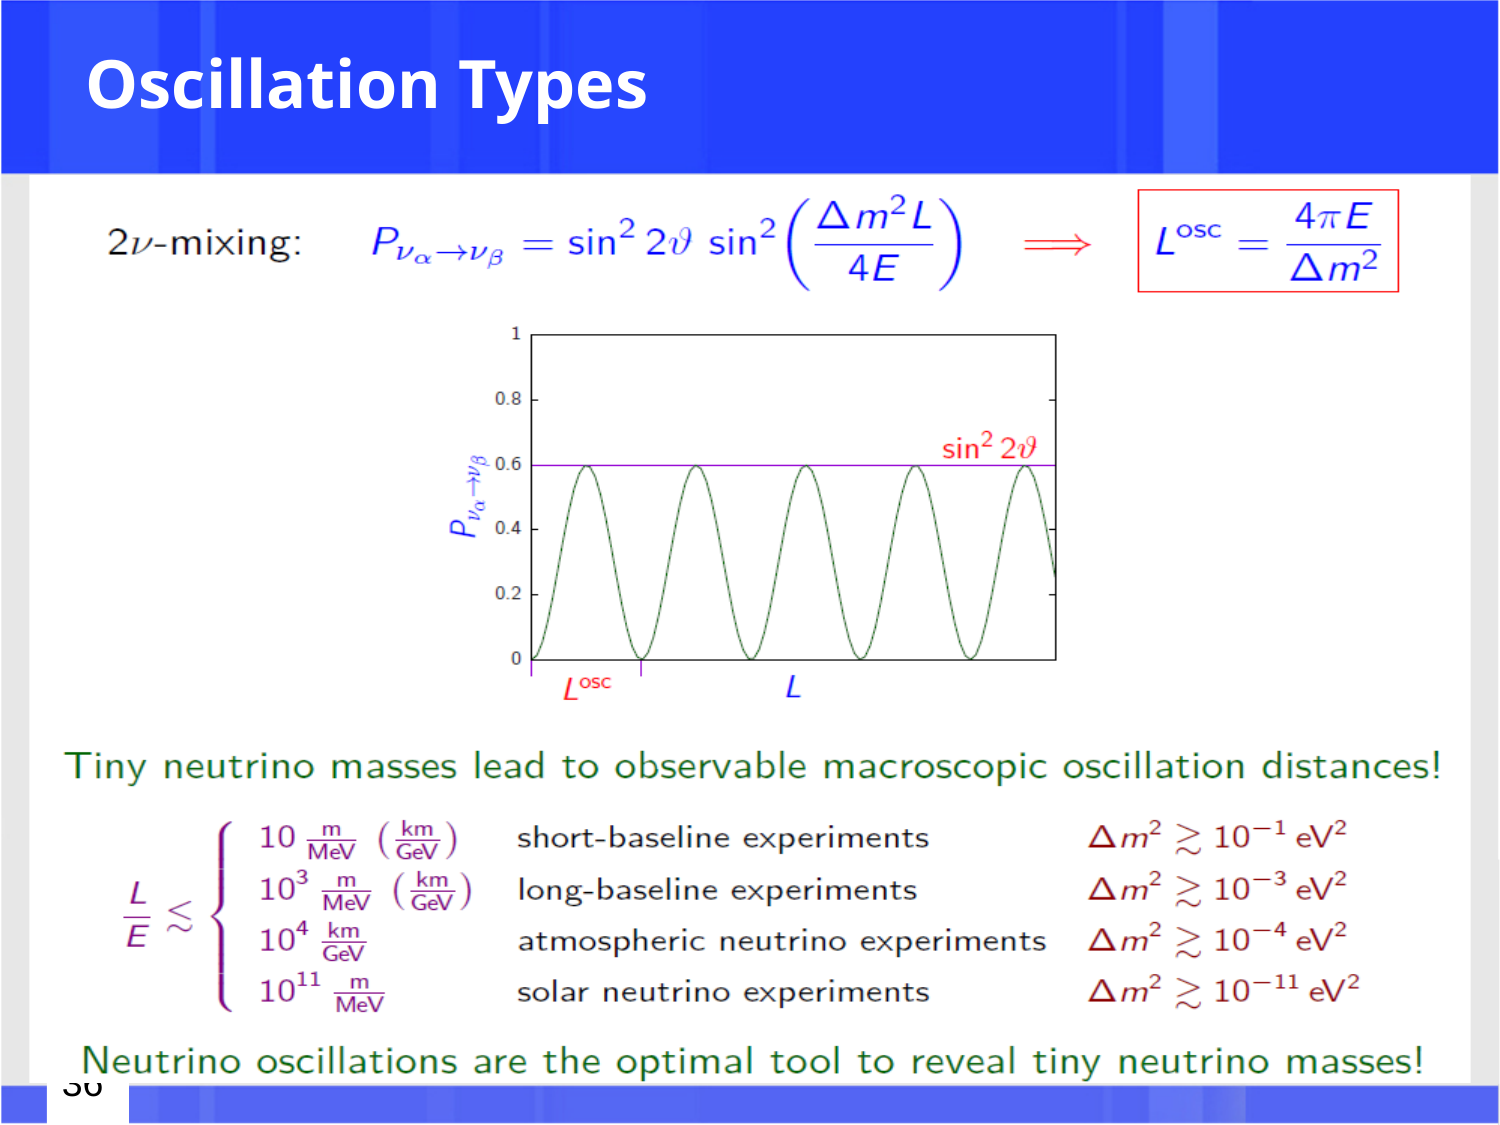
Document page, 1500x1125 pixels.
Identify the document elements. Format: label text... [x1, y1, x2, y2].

picture [0, 0, 1500, 1125]
title Oscillation Types [70, 23, 1436, 141]
